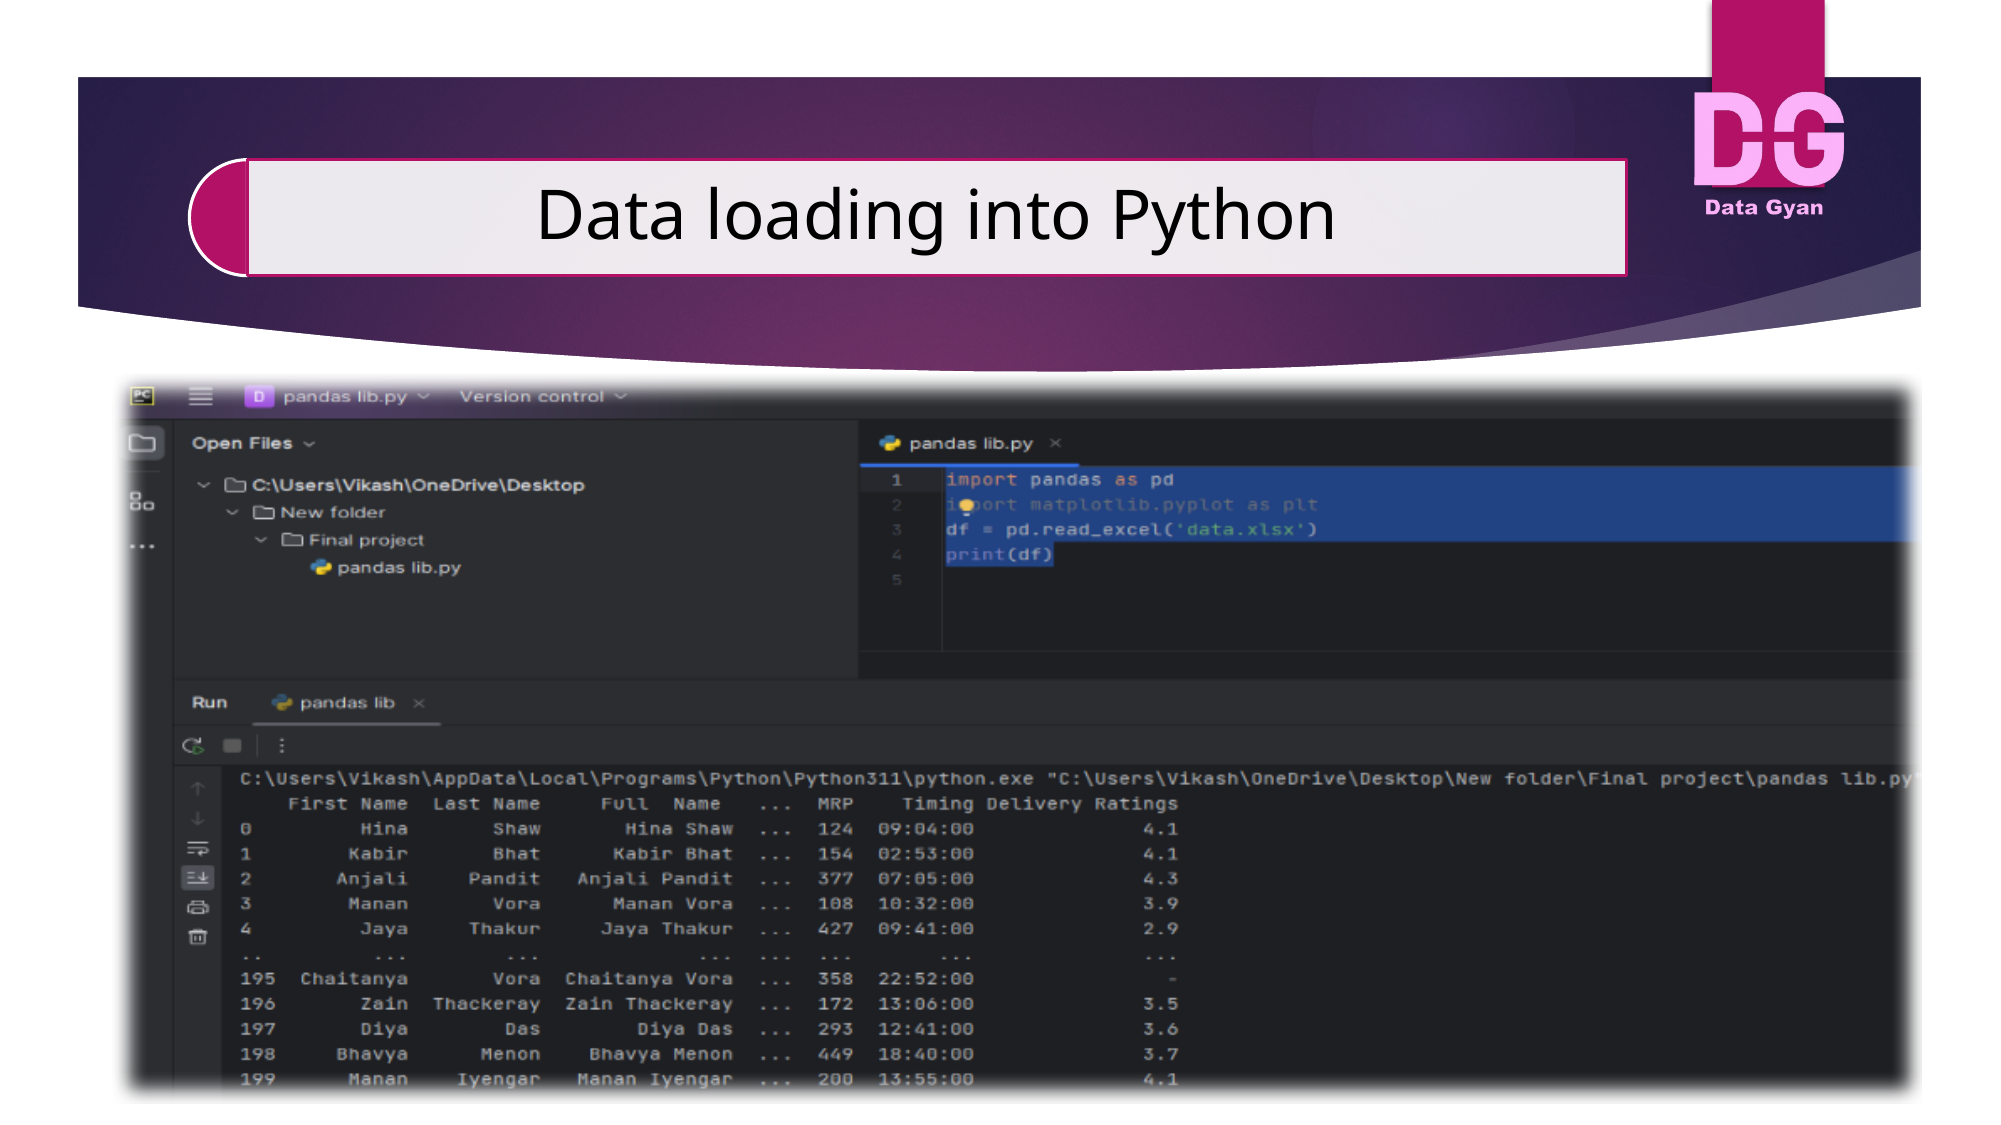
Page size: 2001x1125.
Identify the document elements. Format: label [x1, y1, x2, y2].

picture [77, 340, 1922, 1104]
text_box [189, 159, 1627, 276]
